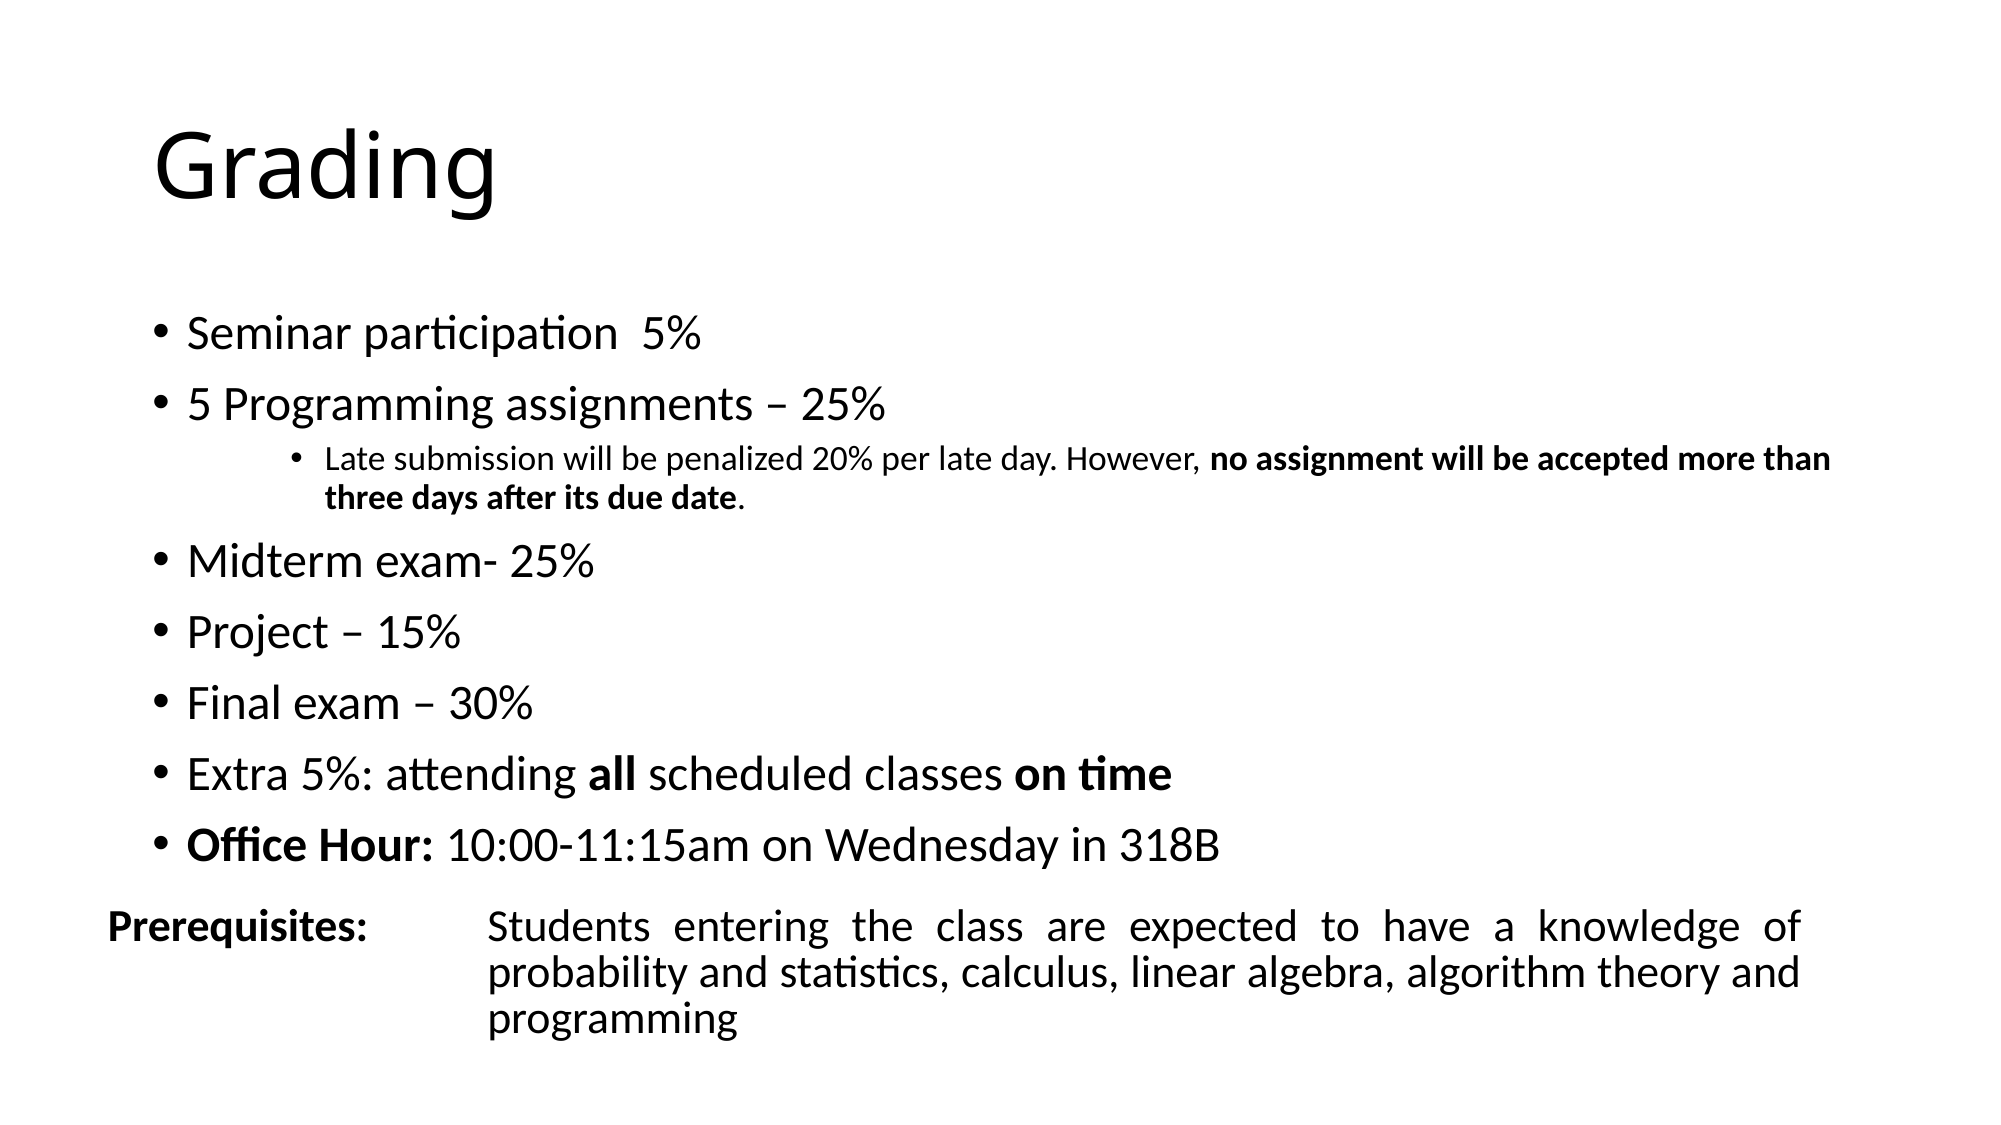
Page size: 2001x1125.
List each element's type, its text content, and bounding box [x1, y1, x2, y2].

title Grading [137, 59, 1863, 278]
list Seminar participation 5% 5 Programming assignments – 25% Late submission will be penalized 20% per late day. However, no assignment will be accepted more than three days after its due date. Midterm exam- 25% Project – 15% Final exam – 30% Extra 5%: attending all scheduled classes on time Office Hour: 10:00-11:15am on Wednesday in 318B [137, 299, 1863, 884]
table_header Students entering the class are expected to have a knowledge of probability and statistics, calculus, linear algebra, algorithm theory and programming [472, 900, 1818, 1052]
table_header Prerequisites: [93, 900, 472, 1052]
